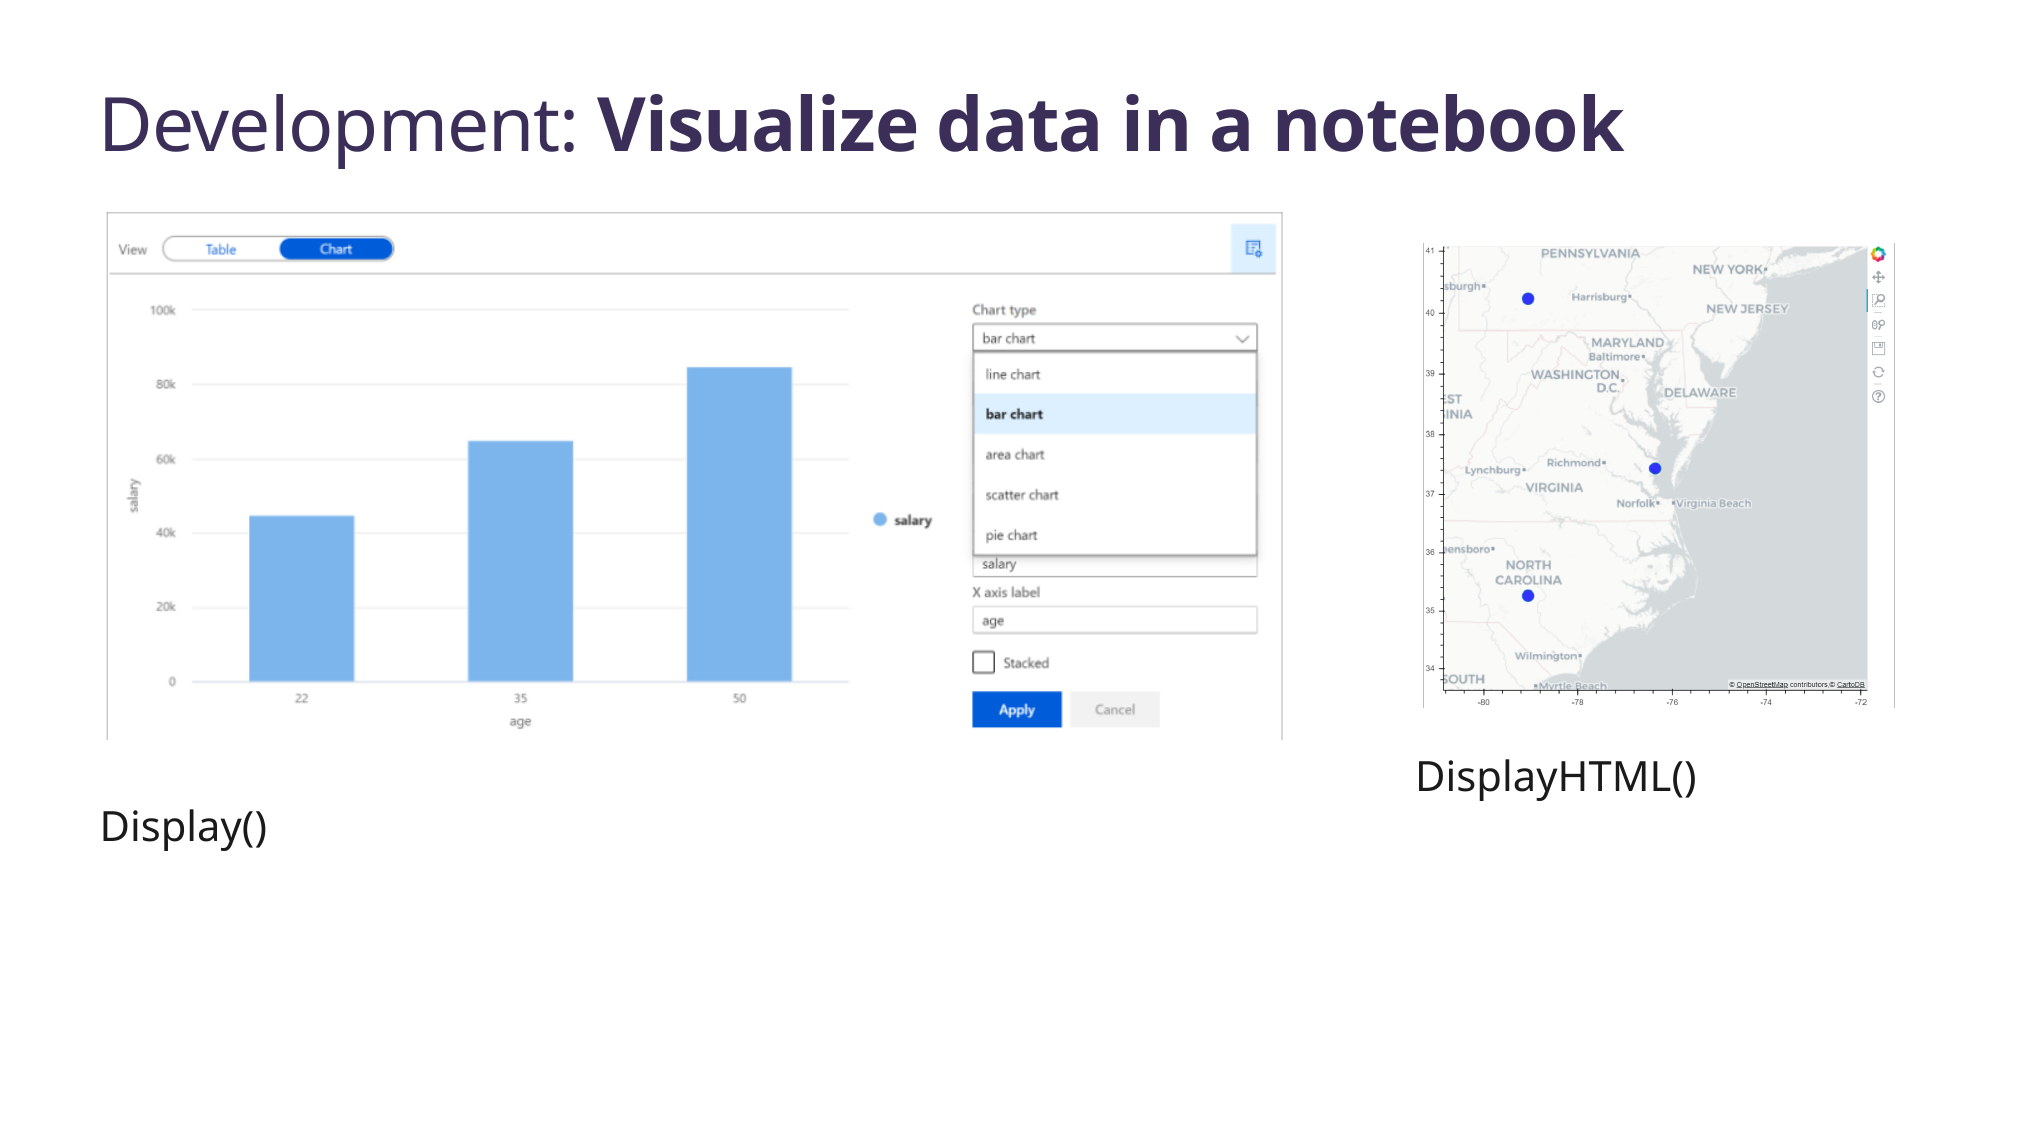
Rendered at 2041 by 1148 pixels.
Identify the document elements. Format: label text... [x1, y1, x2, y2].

text_box Display() [99, 800, 267, 851]
text_box DisplayHTML() [1415, 749, 1697, 800]
picture [103, 210, 1289, 741]
title Development: Visualize data in a notebook [98, 76, 1943, 259]
picture [1421, 243, 1895, 708]
